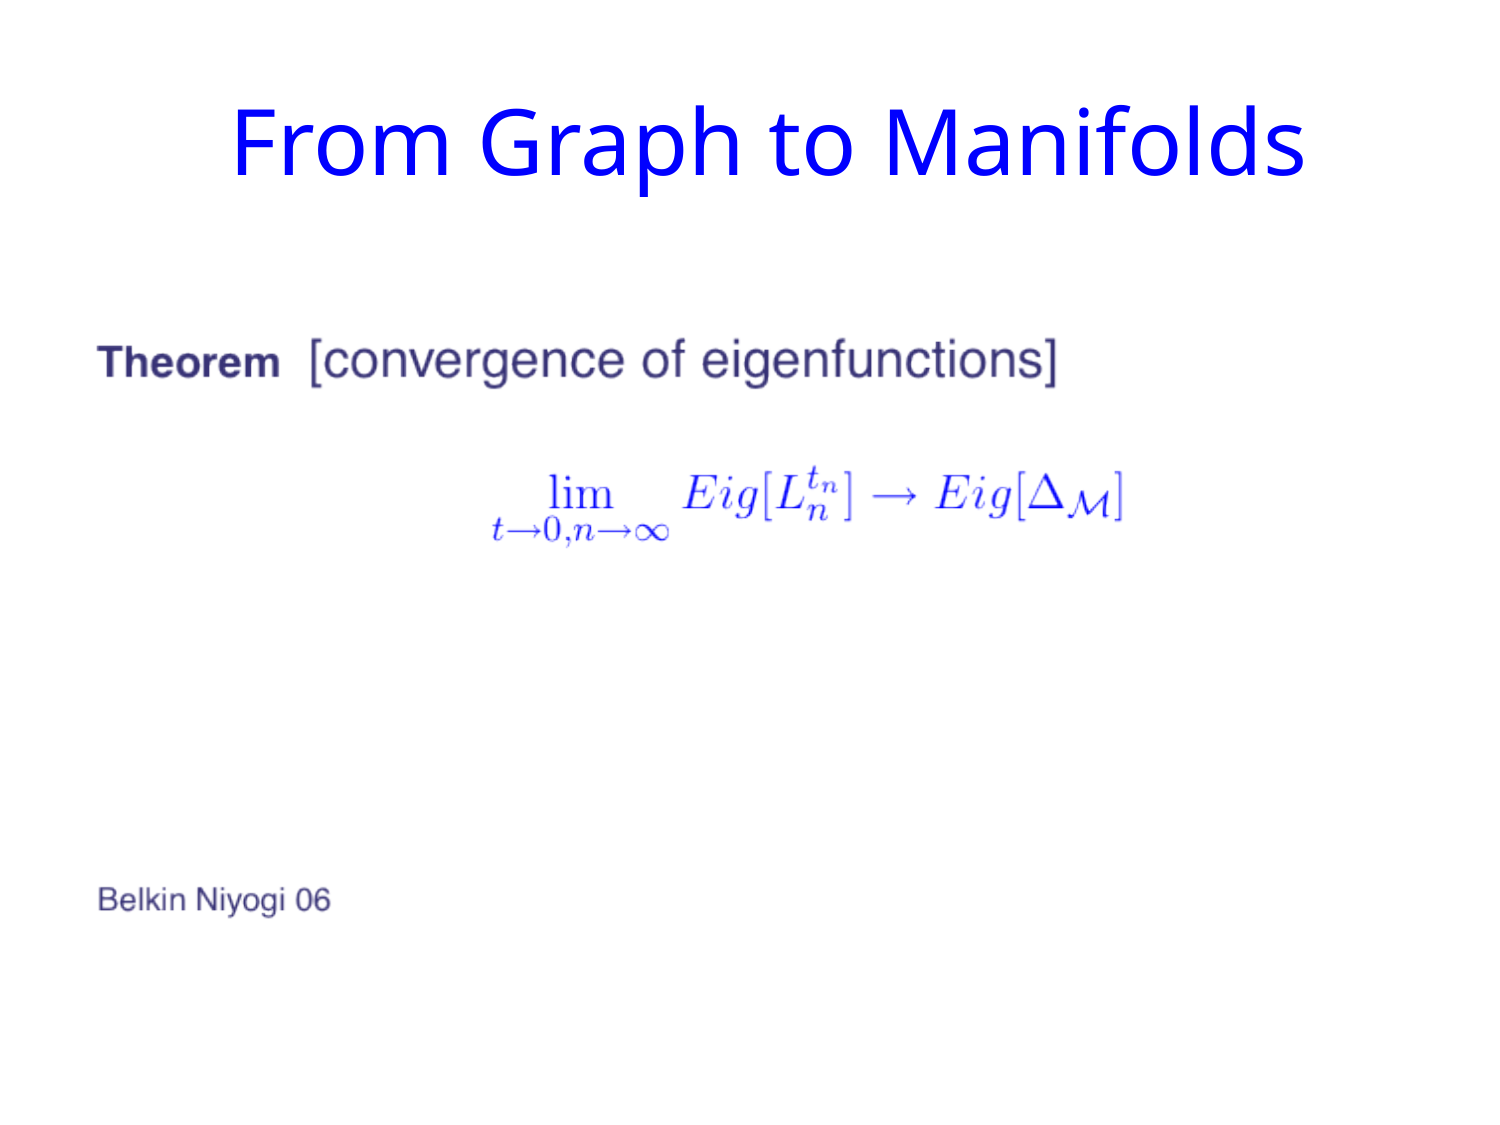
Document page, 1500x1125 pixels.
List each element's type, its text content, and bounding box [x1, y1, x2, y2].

title From Graph to Manifolds [37, 45, 1500, 233]
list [74, 262, 1426, 1006]
